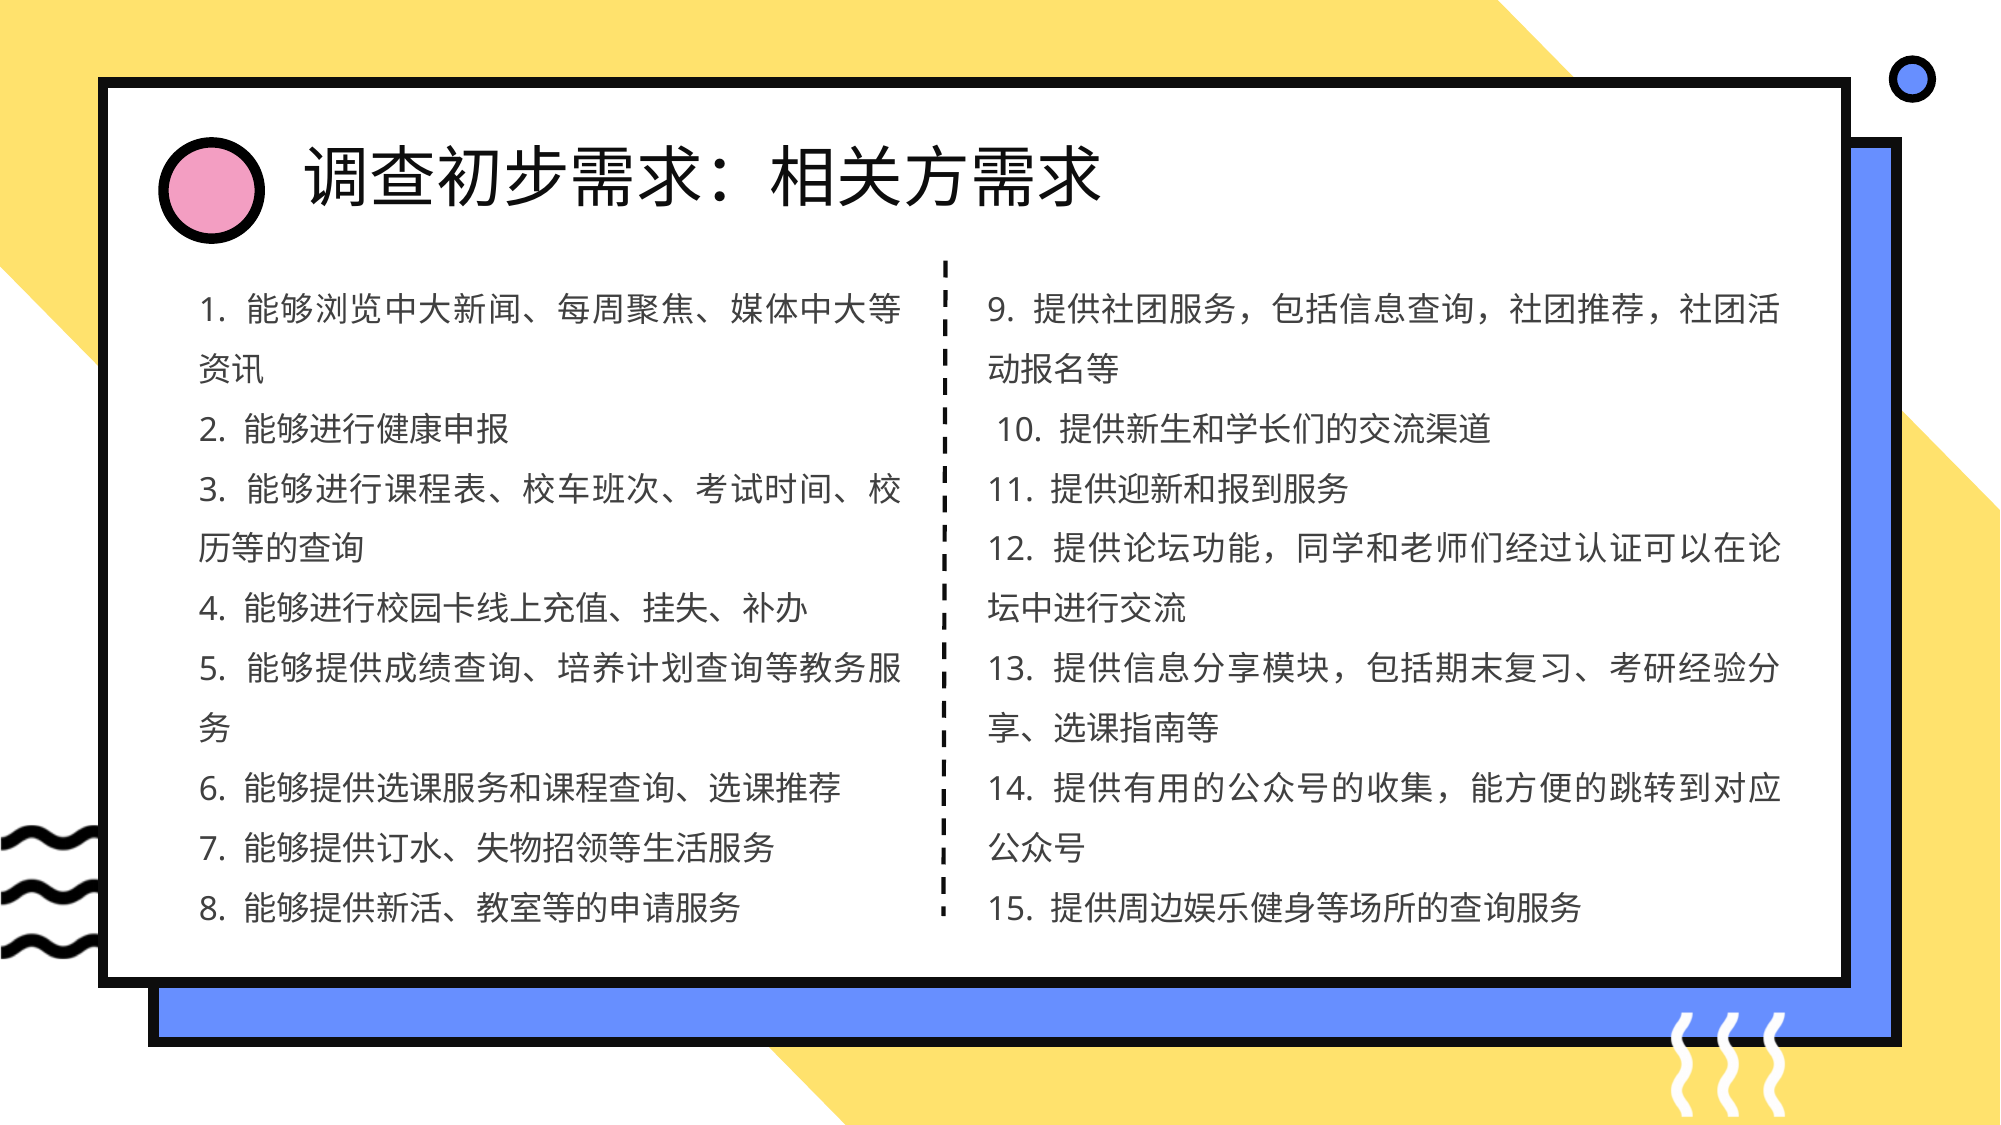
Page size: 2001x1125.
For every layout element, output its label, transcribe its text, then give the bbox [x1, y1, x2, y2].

text_box 9. 提供社团服务，包括信息查询，社团推荐，社团活动报名等 10. 提供新生和学长们的交流渠道 11. 提供迎新和报到服务 12. 提供论坛功能，同学和老师们经过认证可以在论坛中进行交流 13. 提供信息分享模块，包括期末复习、考研经验分享、选课指南等 14. 提供有用的公众号的收集，能方便的跳转到对应公众号 15. 提供周边娱乐健身等场所的查询服务 [972, 260, 1797, 935]
text_box 调查初步需求：相关方需求 [288, 127, 1259, 222]
text_box 1. 能够浏览中大新闻、每周聚焦、媒体中大等资讯 2. 能够进行健康申报 3. 能够进行课程表、校车班次、考试时间、校历等的查询 4. 能够进行校园卡线上充值、挂失、补办 5. 能够提供成绩查询、培养计划查询等教务服务 6. 能够提供选课服务和课程查询、选课推荐 7. 能够提供订水、失物招领等生活服务 8. 能够提供新活、教室等的申请服务 [183, 260, 917, 994]
picture [1609, 966, 1834, 1125]
picture [0, 737, 148, 1042]
